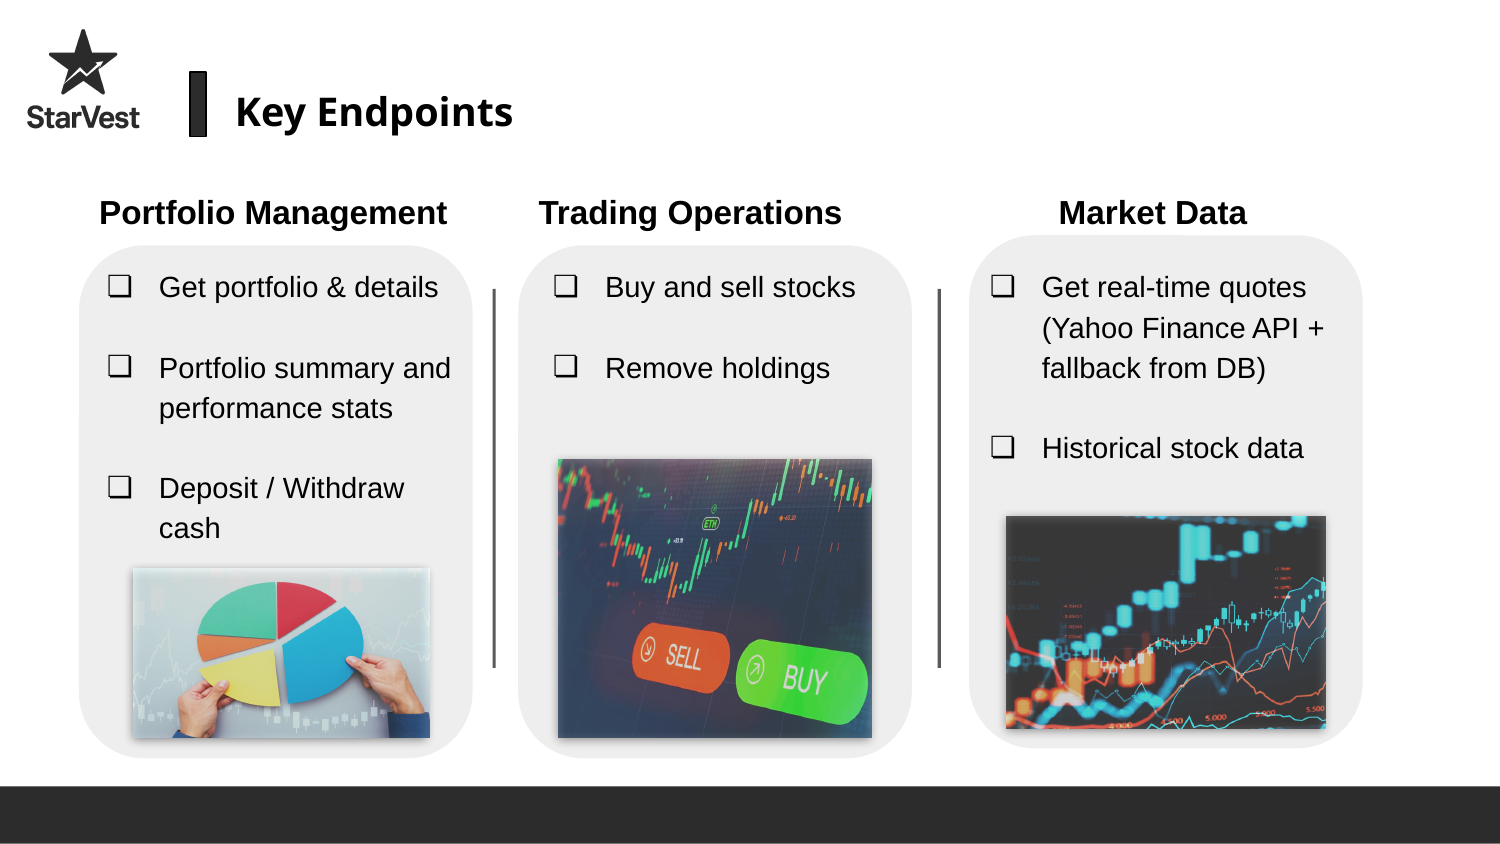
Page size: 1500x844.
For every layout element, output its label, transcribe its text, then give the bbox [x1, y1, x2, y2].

text_box [937, 288, 941, 668]
text_box Market Data [1043, 170, 1281, 247]
text_box Get real-time quotes (Yahoo Finance API + fallback from DB) Historical stock data [951, 183, 1400, 480]
picture [133, 568, 430, 738]
title Key Endpoints [219, 72, 1451, 167]
text_box [518, 448, 912, 759]
text_box [492, 288, 496, 668]
text_box [78, 563, 473, 759]
picture [1006, 515, 1326, 730]
picture [0, 0, 178, 178]
text_box Portfolio Management [84, 170, 496, 247]
text_box Trading Operations [523, 170, 901, 247]
text_box [969, 480, 1363, 749]
picture [558, 459, 872, 738]
text_box Buy and sell stocks Remove holdings [515, 183, 927, 448]
list Get portfolio & details Portfolio summary and performance stats Deposit / Withdraw cash [68, 183, 473, 563]
